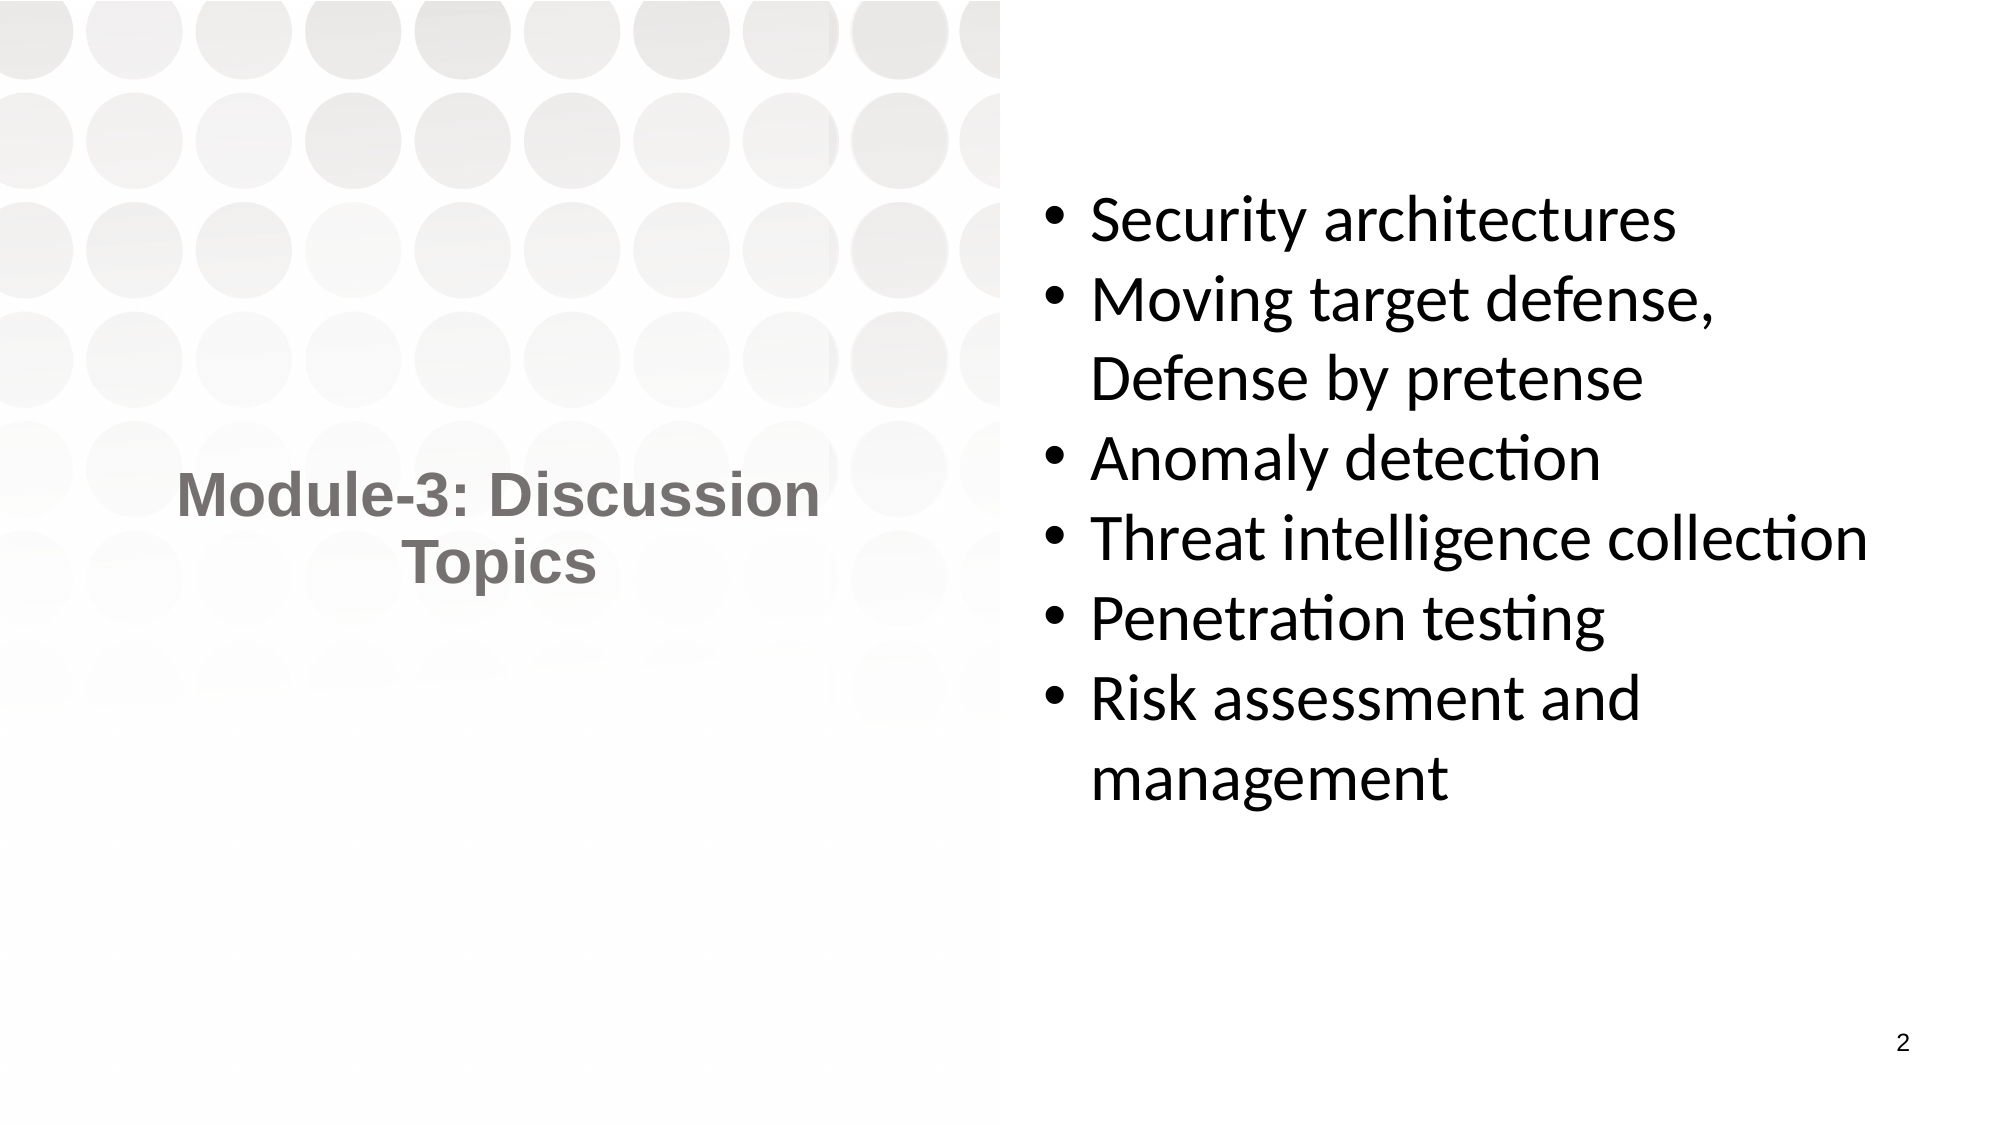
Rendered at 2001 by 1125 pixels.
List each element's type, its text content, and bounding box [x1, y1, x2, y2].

picture [0, 1, 1000, 1125]
list Module-3: Discussion Topics [114, 454, 886, 758]
slide_number 2 [1484, 1018, 1925, 1064]
text_box Security architectures Moving target defense, Defense by pretense Anomaly detection Threat intelligence collection Penetration testing Risk assessment and management [1028, 166, 1886, 822]
